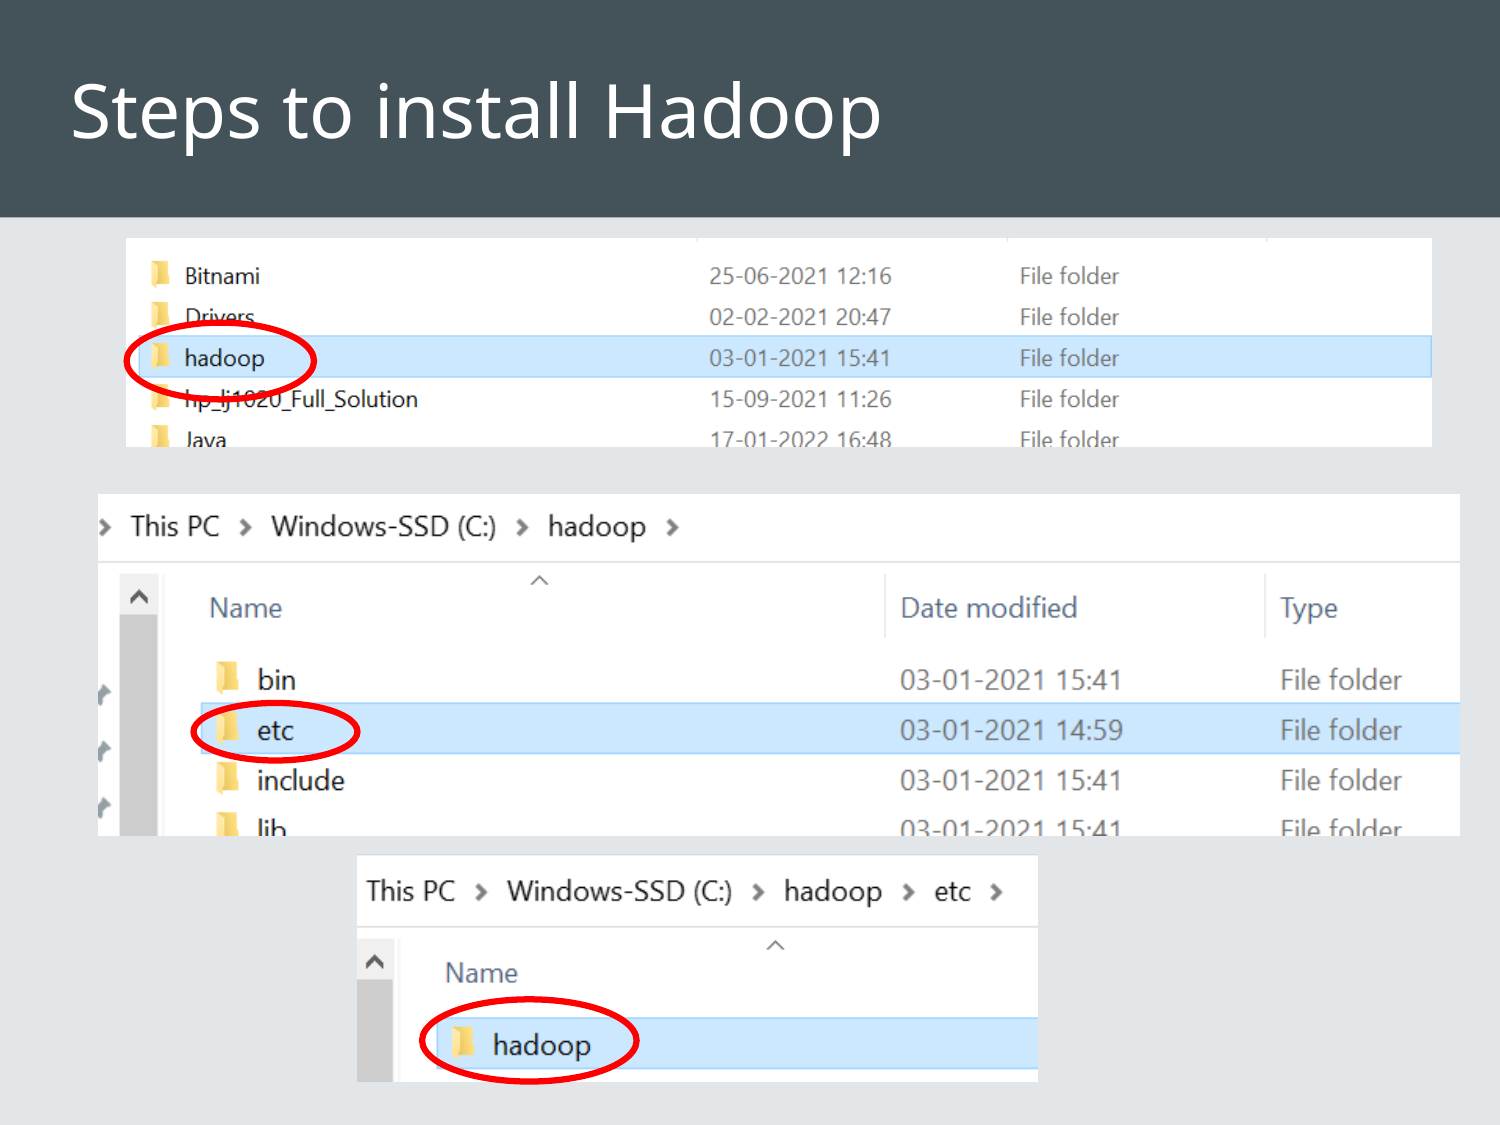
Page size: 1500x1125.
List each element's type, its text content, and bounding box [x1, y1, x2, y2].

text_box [98, 495, 1460, 836]
title Steps to install Hadoop [55, 0, 1432, 218]
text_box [126, 238, 1432, 447]
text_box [357, 854, 1038, 1082]
